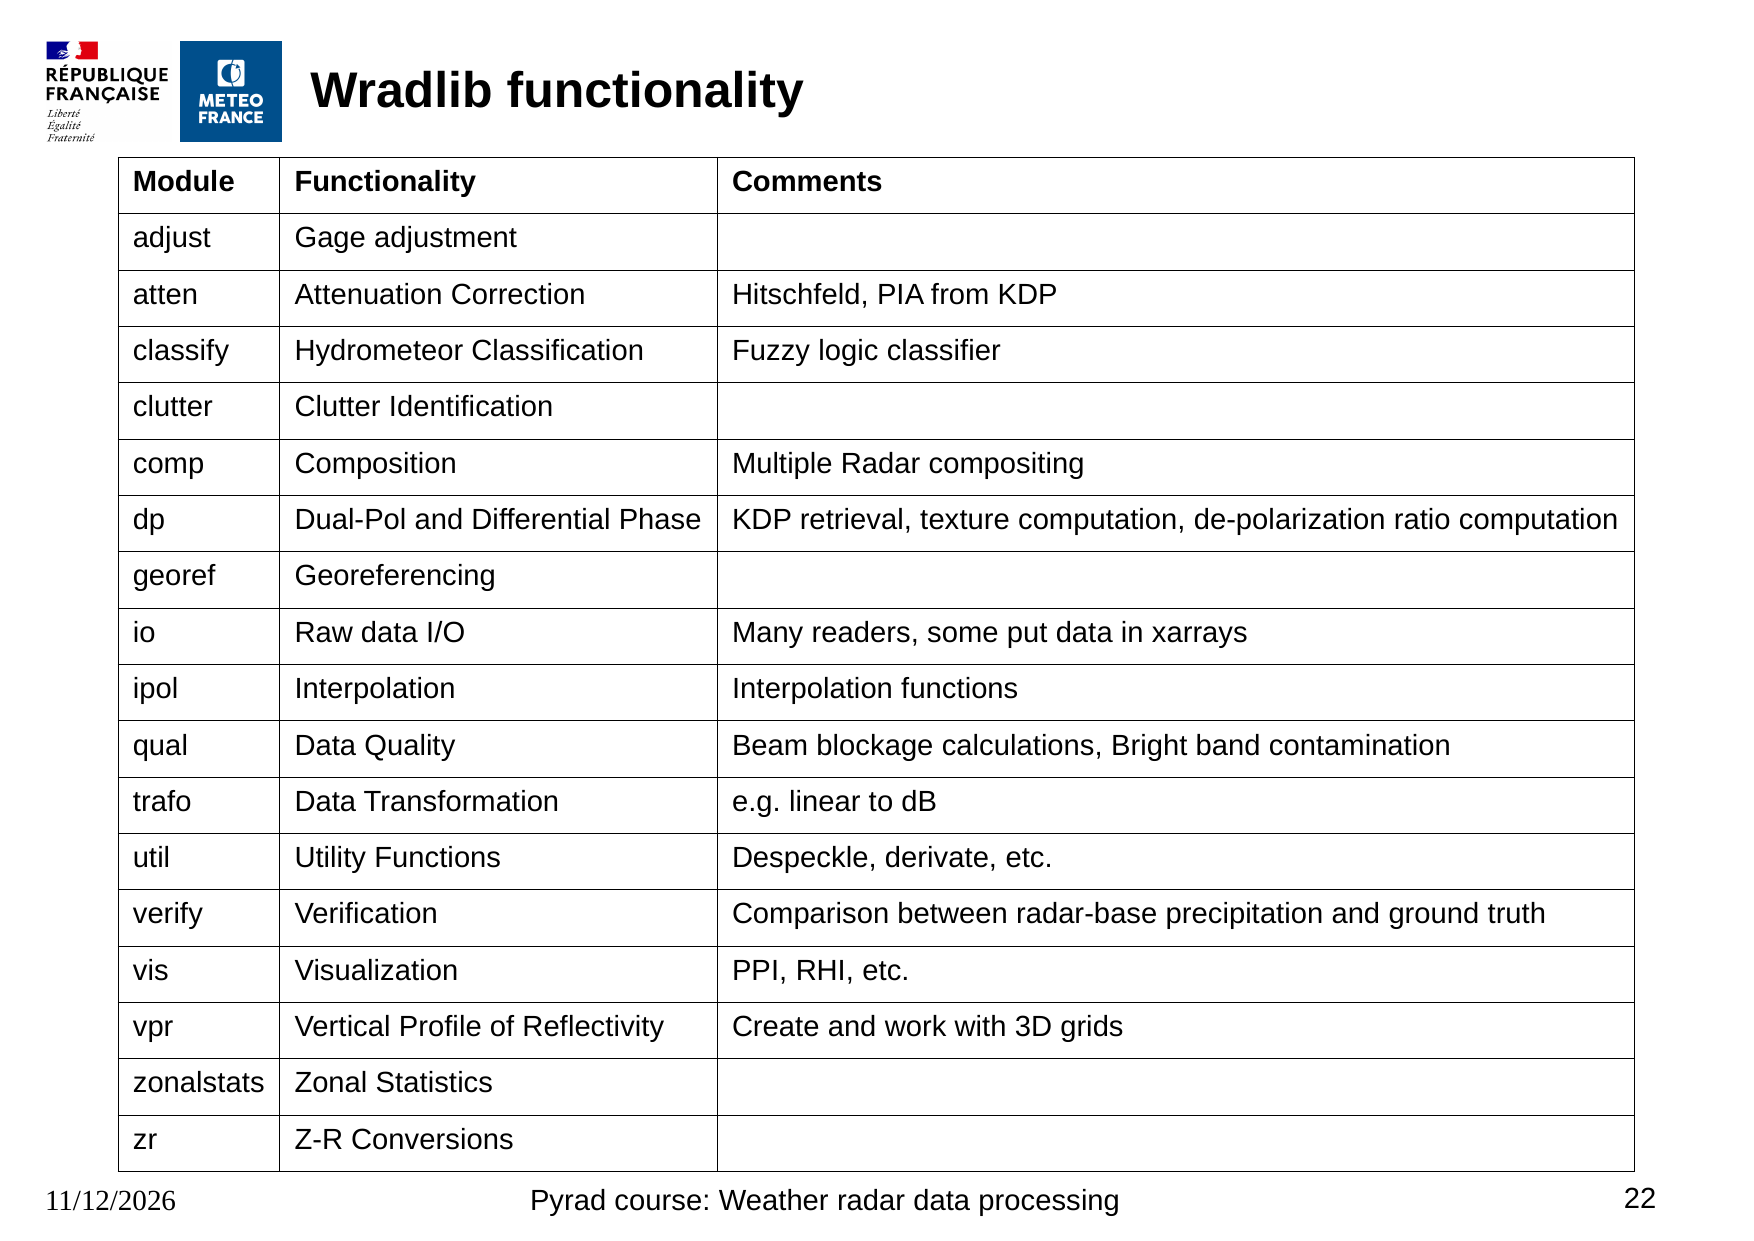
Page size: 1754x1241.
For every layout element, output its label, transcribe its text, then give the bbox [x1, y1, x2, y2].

table_cell Attenuation Correction [280, 271, 717, 326]
table_cell Composition [280, 440, 717, 495]
table_cell [718, 383, 1634, 439]
table_cell PPI, RHI, etc. [718, 947, 1634, 1002]
table_header Functionality [280, 158, 717, 213]
table_cell vis [119, 947, 279, 1002]
table_cell Despeckle, derivate, etc. [718, 834, 1634, 889]
table_cell Utility Functions [280, 834, 717, 889]
table_cell comp [119, 440, 279, 495]
table_cell adjust [119, 214, 279, 270]
table_cell [718, 1059, 1634, 1115]
table_cell Georeferencing [280, 552, 717, 608]
table_cell Interpolation [280, 665, 717, 720]
table_cell Dual-Pol and Differential Phase [280, 496, 717, 551]
table_cell ipol [119, 665, 279, 720]
table_cell e.g. linear to dB [718, 778, 1634, 833]
table_cell io [119, 609, 279, 664]
table_cell georef [119, 552, 279, 608]
table_cell Gage adjustment [280, 214, 717, 270]
table_cell [718, 1116, 1634, 1171]
table_cell verify [119, 890, 279, 946]
table_cell Verification [280, 890, 717, 946]
table_cell Zonal Statistics [280, 1059, 717, 1115]
picture [180, 41, 282, 142]
table_cell Create and work with 3D grids [718, 1003, 1634, 1058]
table_cell Fuzzy logic classifier [718, 327, 1634, 382]
table_cell Data Transformation [280, 778, 717, 833]
table_cell Hydrometeor Classification [280, 327, 717, 382]
table_header Comments [718, 158, 1634, 213]
table_cell vpr [119, 1003, 279, 1058]
table_cell KDP retrieval, texture computation, de-polarization ratio computation [718, 496, 1634, 551]
table_cell classify [119, 327, 279, 382]
table_cell trafo [119, 778, 279, 833]
table_cell atten [119, 271, 279, 326]
table_cell Vertical Profile of Reflectivity [280, 1003, 717, 1058]
footer Pyrad course: Weather radar data processing [454, 1181, 1428, 1241]
table_cell Beam blockage calculations, Bright band contamination [718, 721, 1634, 777]
table_cell Interpolation functions [718, 665, 1634, 720]
table_cell Visualization [280, 947, 717, 1002]
table_cell Clutter Identification [280, 383, 717, 439]
table_cell util [119, 834, 279, 889]
table_header Module [119, 158, 279, 213]
table_cell dp [119, 496, 279, 551]
table_cell zonalstats [119, 1059, 279, 1115]
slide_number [44, 1181, 454, 1241]
slide_number 22 [1554, 1179, 1726, 1214]
table_cell Data Quality [280, 721, 717, 777]
table_cell Multiple Radar compositing [718, 440, 1634, 495]
table_cell zr [119, 1116, 279, 1171]
table_cell [718, 214, 1634, 270]
table_cell clutter [119, 383, 279, 439]
table_cell Many readers, some put data in xarrays [718, 609, 1634, 664]
table_cell [718, 552, 1634, 608]
table_cell Raw data I/O [280, 609, 717, 664]
table_cell Z-R Conversions [280, 1116, 717, 1171]
table_cell Hitschfeld, PIA from KDP [718, 271, 1634, 326]
table_cell Comparison between radar-base precipitation and ground truth [718, 890, 1634, 946]
title Wradlib functionality [310, 40, 1697, 142]
picture [46, 41, 172, 142]
table_cell qual [119, 721, 279, 777]
